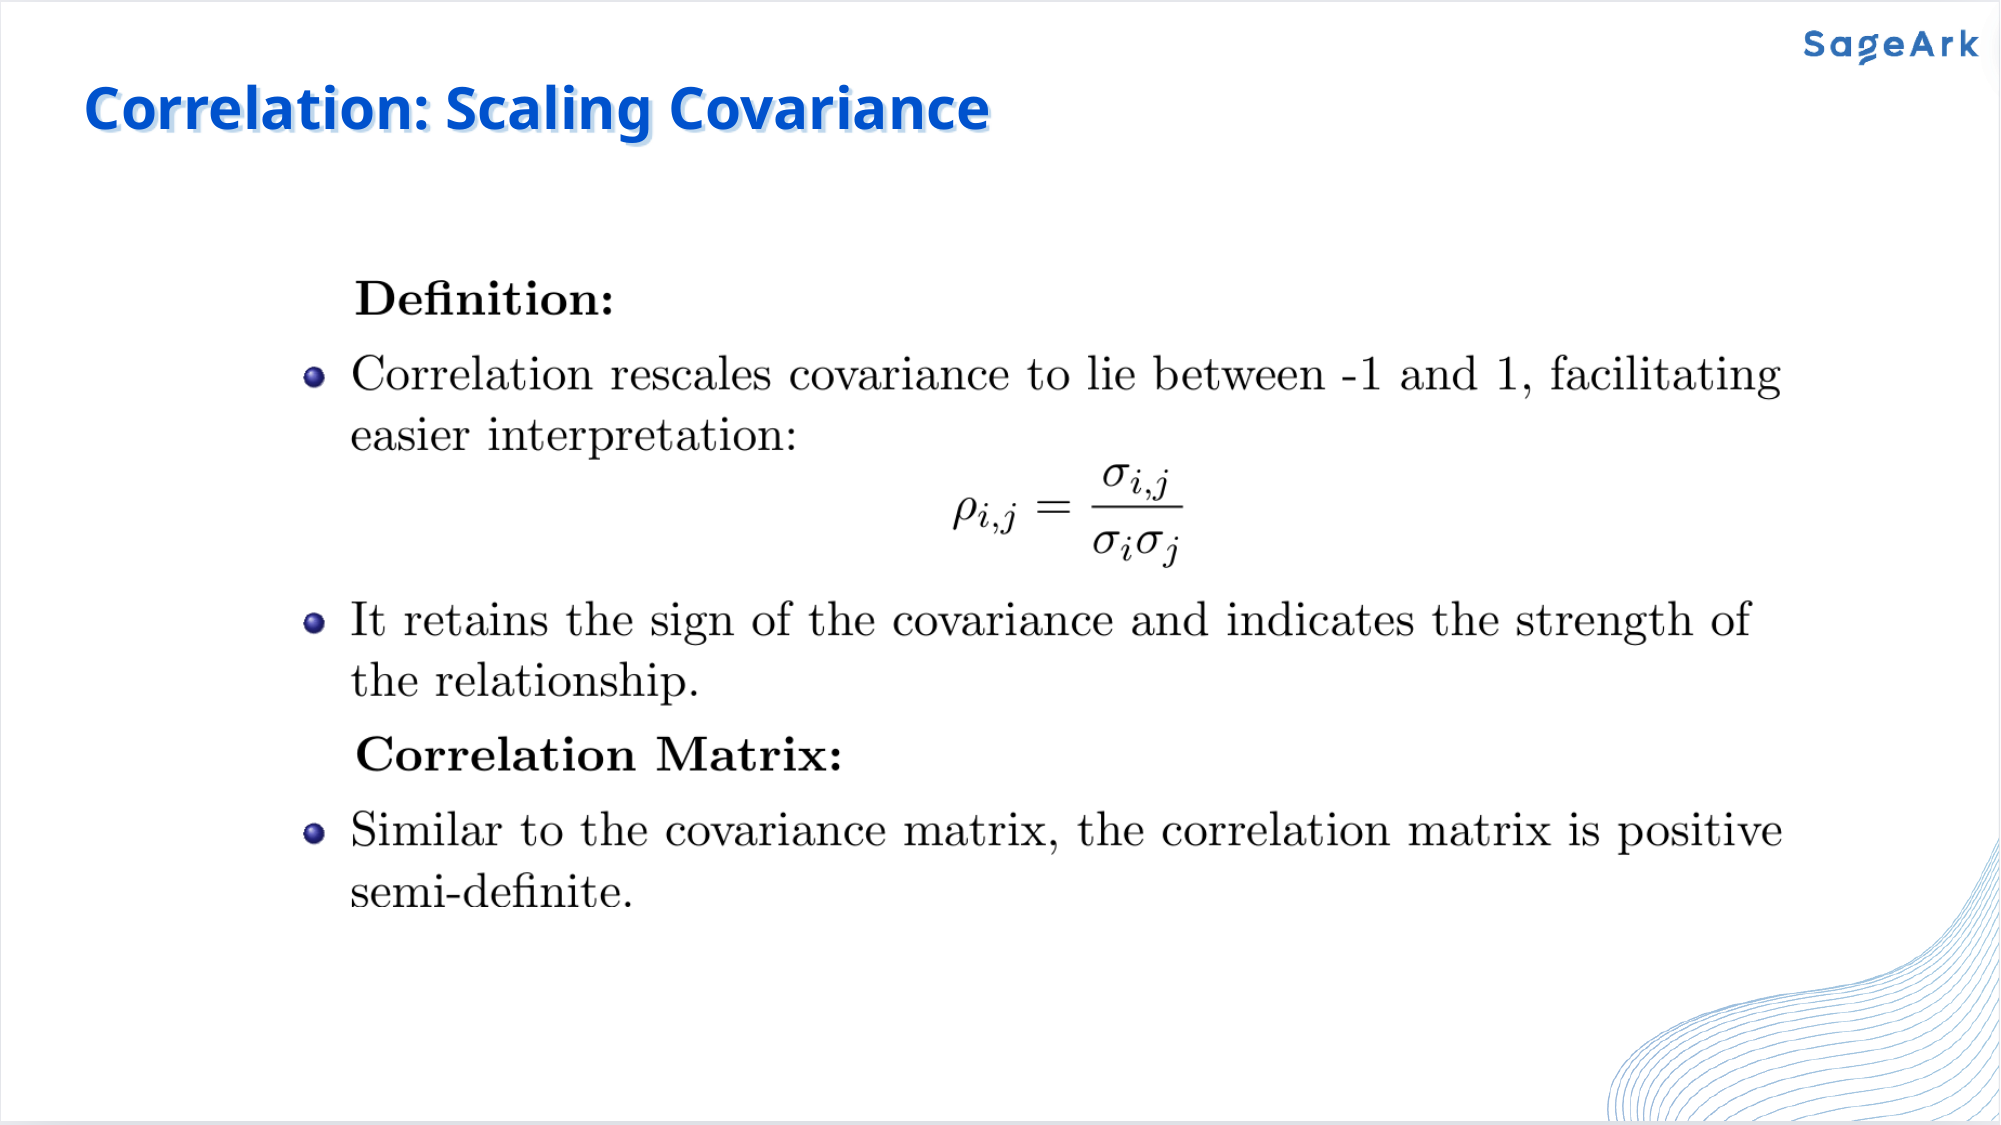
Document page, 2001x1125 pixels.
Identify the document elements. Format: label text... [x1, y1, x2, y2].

title Correlation: Scaling Covariance [68, 51, 1794, 170]
picture [0, 0, 2001, 1125]
